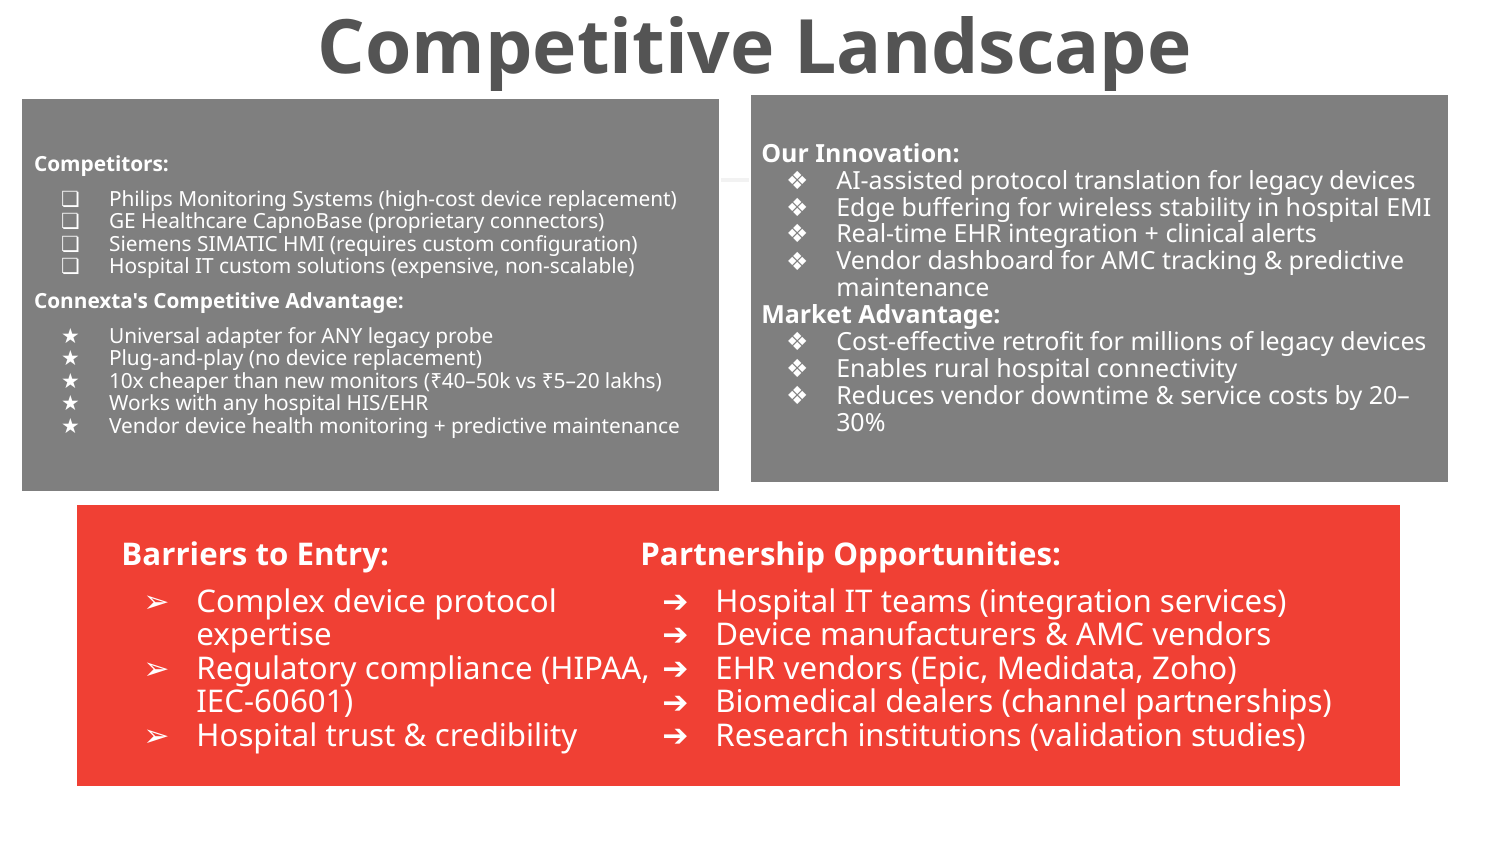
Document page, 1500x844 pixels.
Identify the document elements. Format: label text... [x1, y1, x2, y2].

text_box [20, 93, 1450, 789]
text_box Competitive Landscape [97, 10, 1413, 92]
